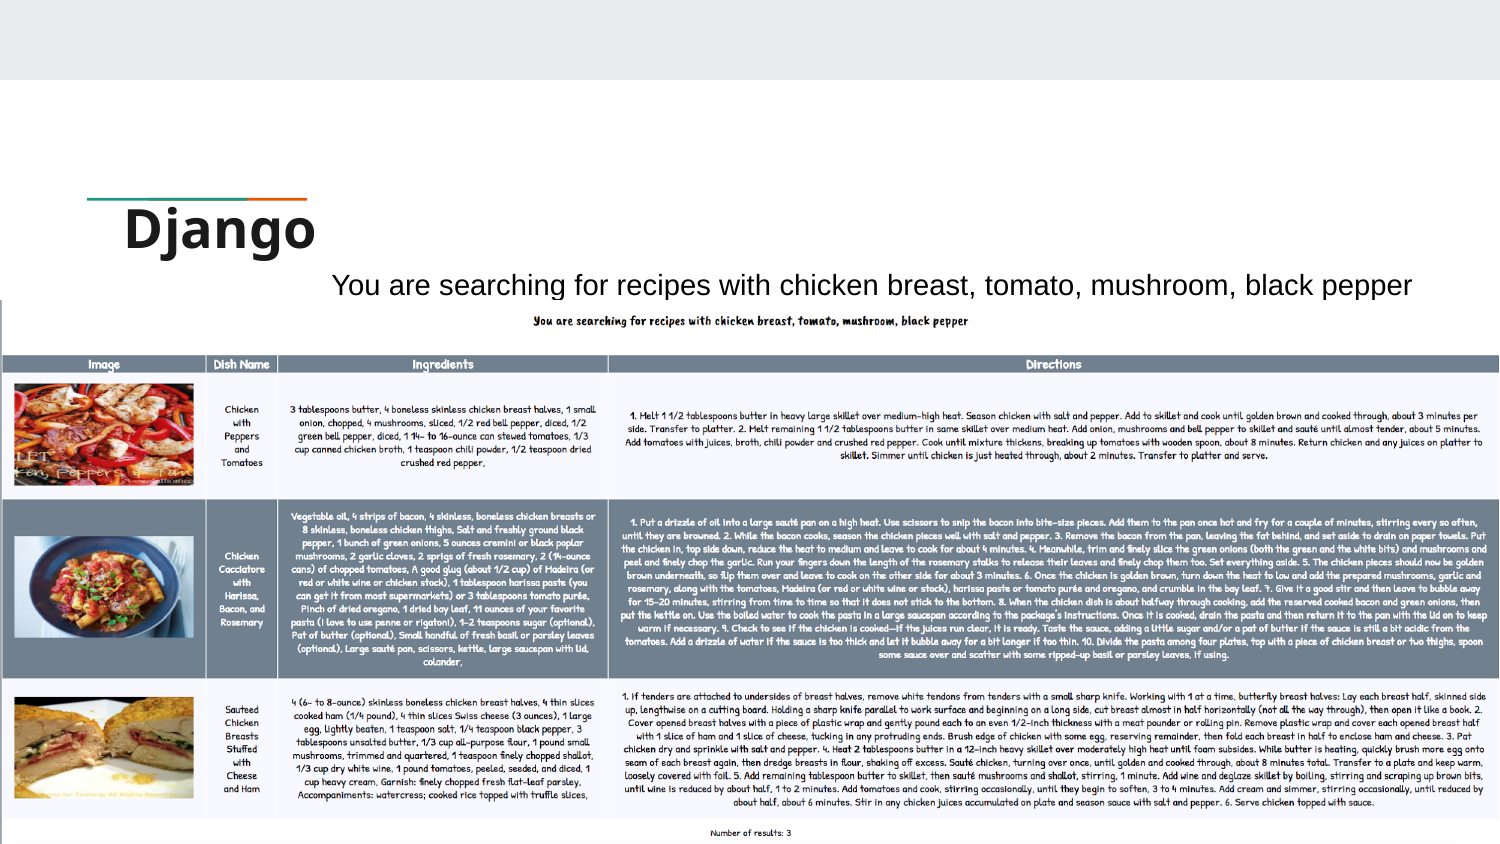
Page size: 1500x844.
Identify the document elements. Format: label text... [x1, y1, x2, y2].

title Django [109, 179, 1371, 267]
picture [0, 300, 1500, 844]
text_box You are searching for recipes with chicken breast, tomato, mushroom, black pepper [316, 251, 1465, 299]
